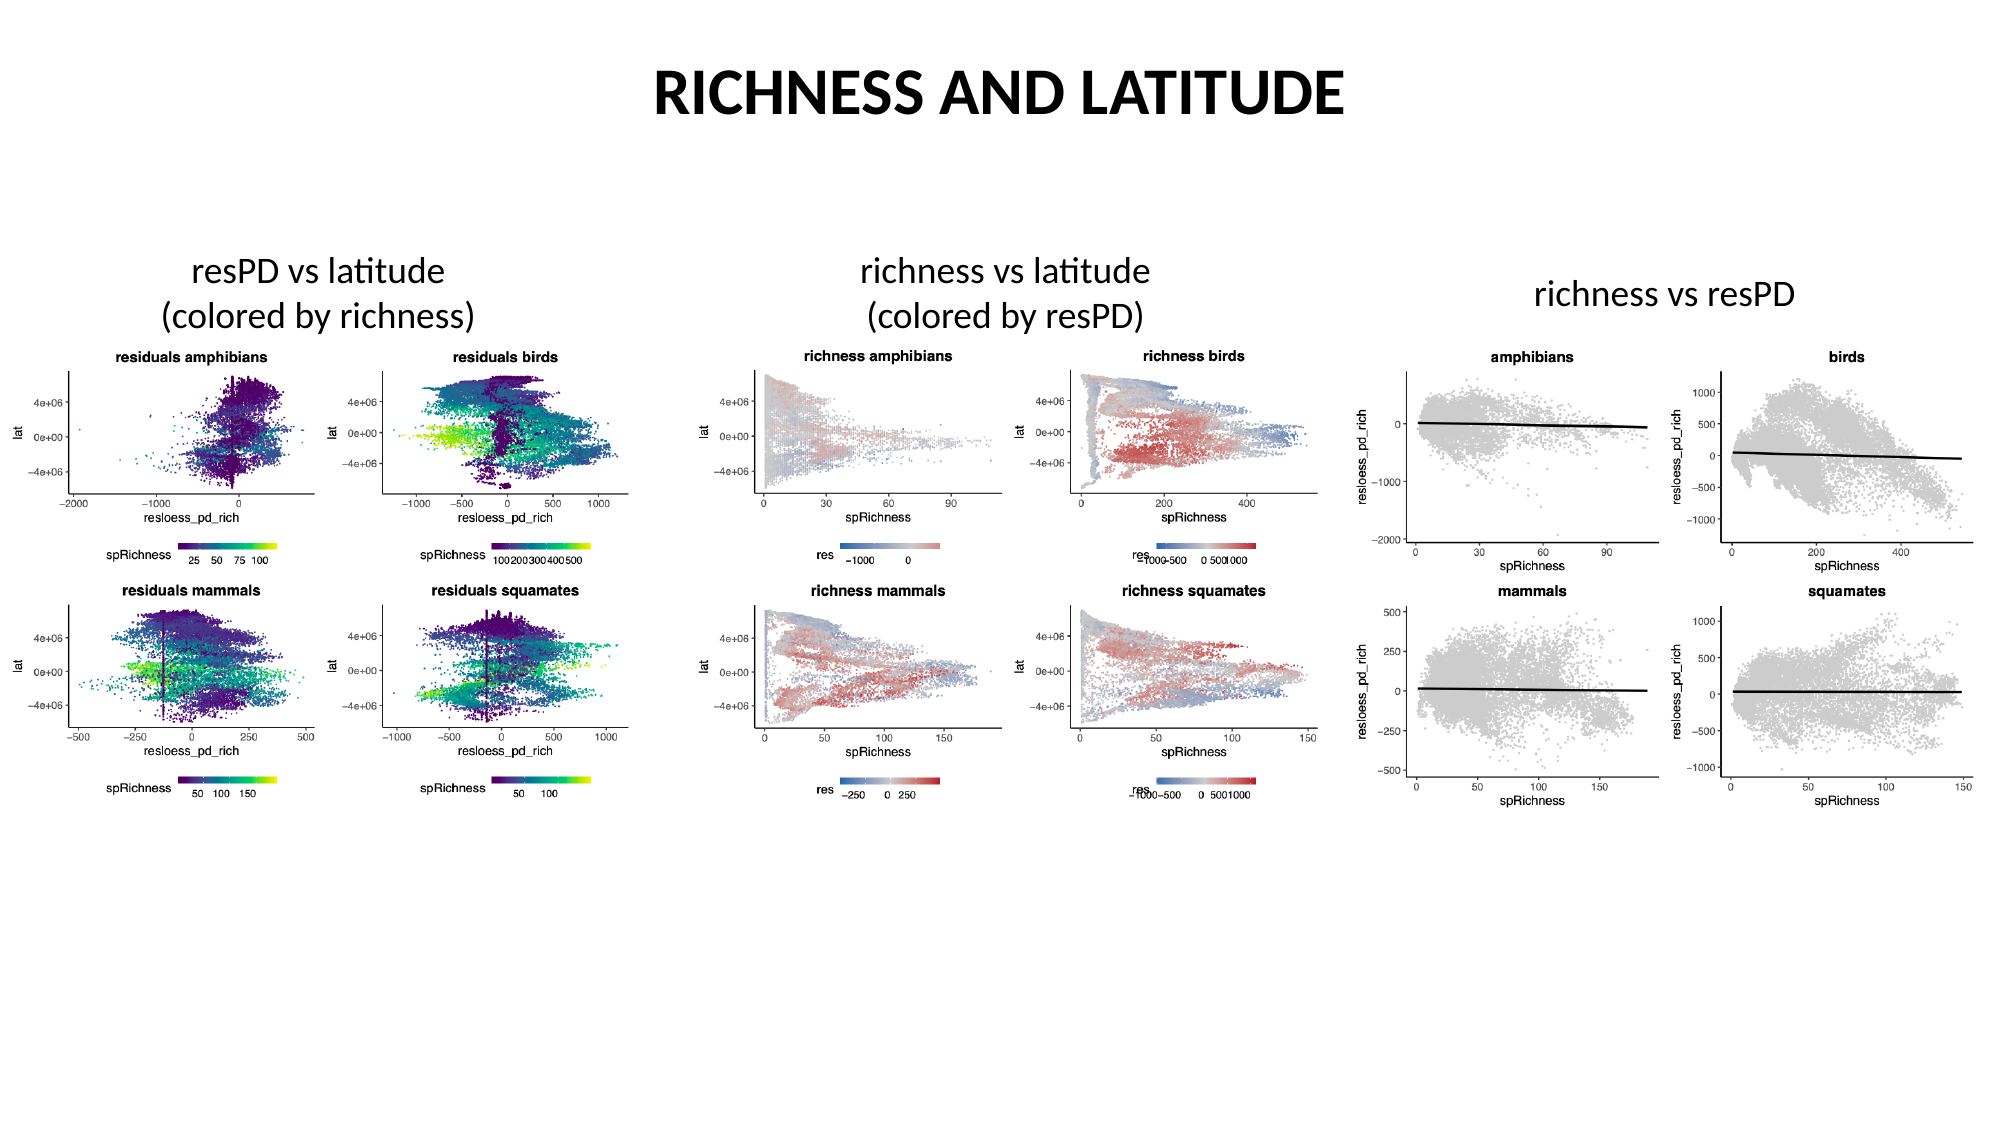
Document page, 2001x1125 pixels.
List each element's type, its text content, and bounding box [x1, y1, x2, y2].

text_box richness vs latitude (colored by resPD) [800, 238, 1211, 344]
text_box resPD vs latitude (colored by richness) [113, 238, 524, 344]
picture [690, 344, 1322, 812]
text_box RICHNESS AND LATITUDE [565, 40, 1435, 136]
picture [1350, 344, 1979, 812]
text_box richness vs resPD [1459, 261, 1870, 322]
picture [5, 344, 632, 812]
